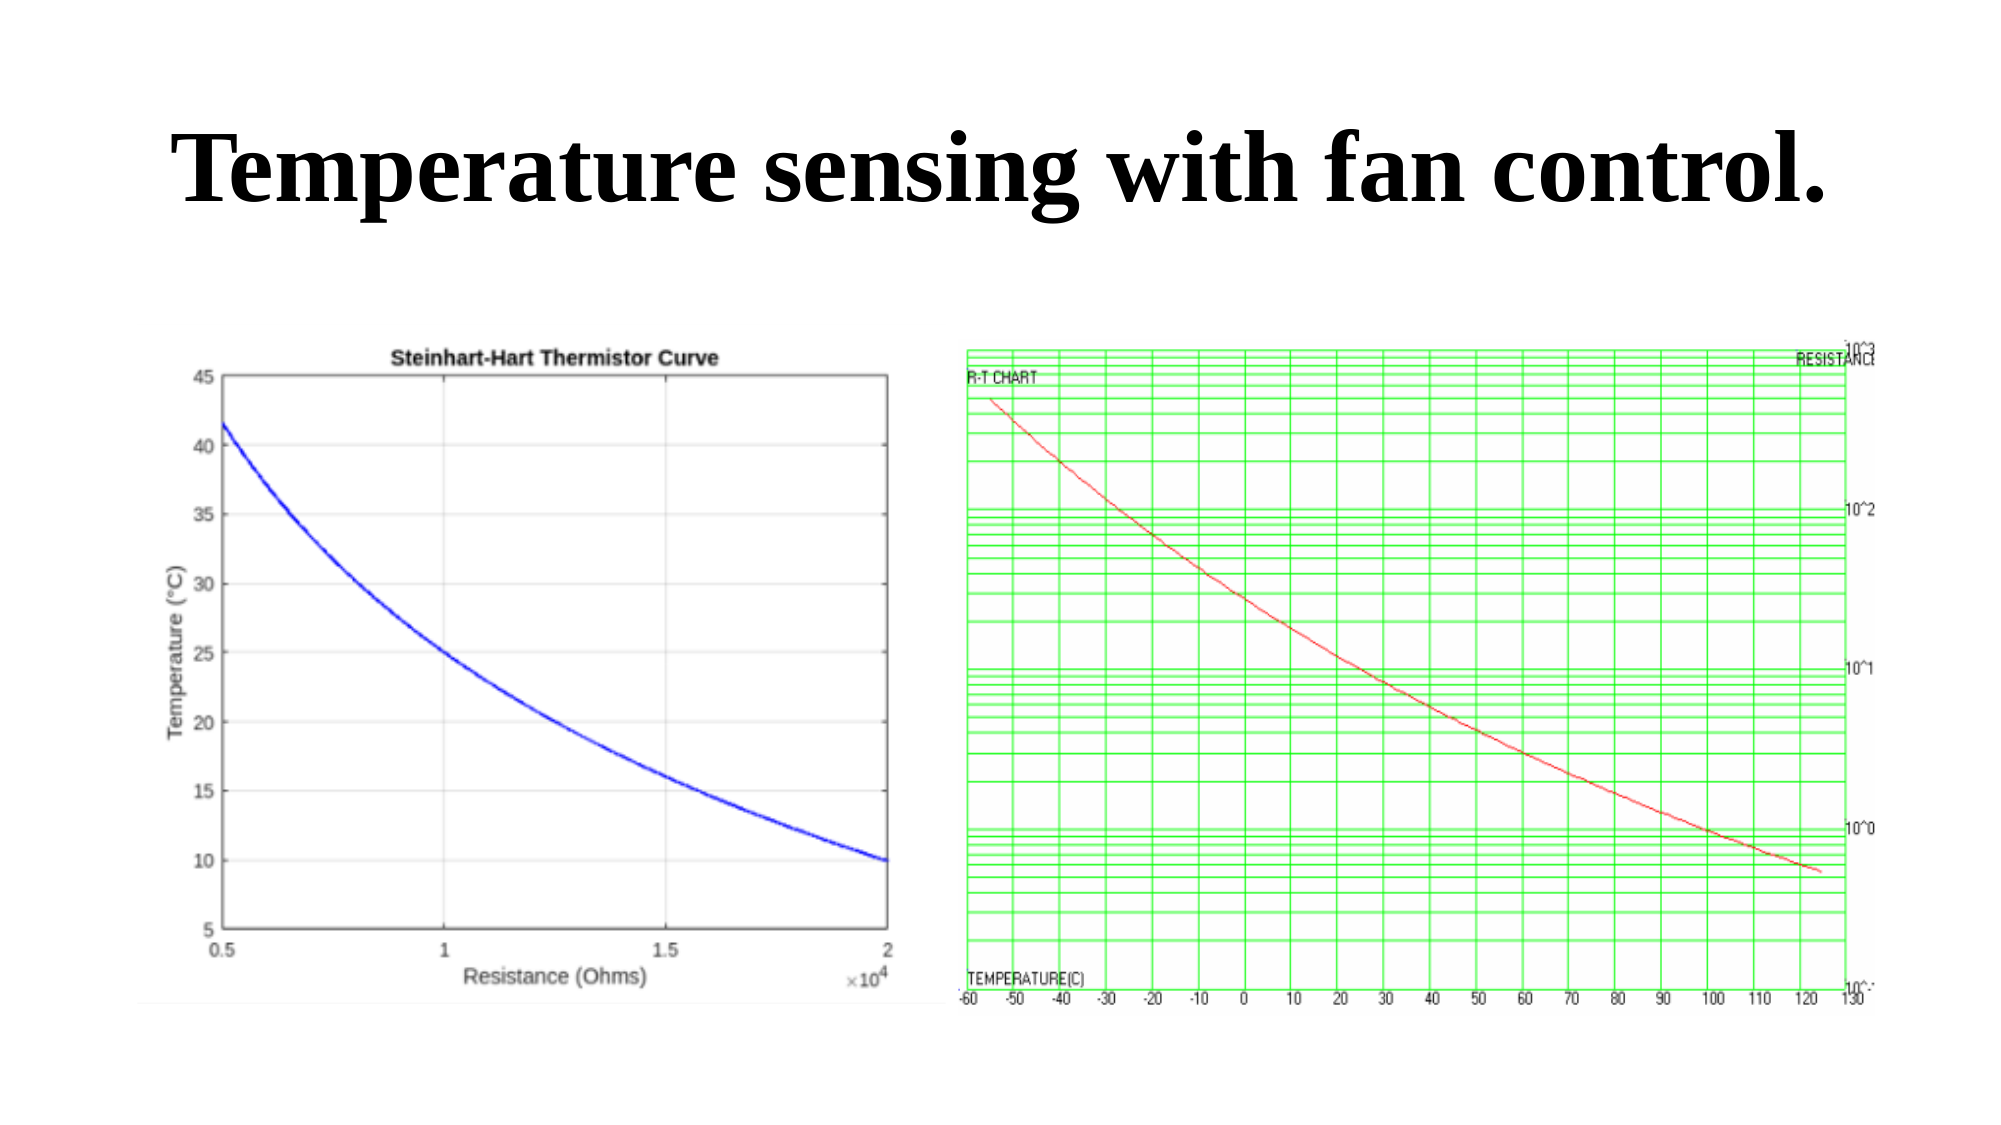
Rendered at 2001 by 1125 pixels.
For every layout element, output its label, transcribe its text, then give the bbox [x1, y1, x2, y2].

title Temperature sensing with fan control. [137, 59, 1863, 278]
picture [136, 323, 1899, 1031]
